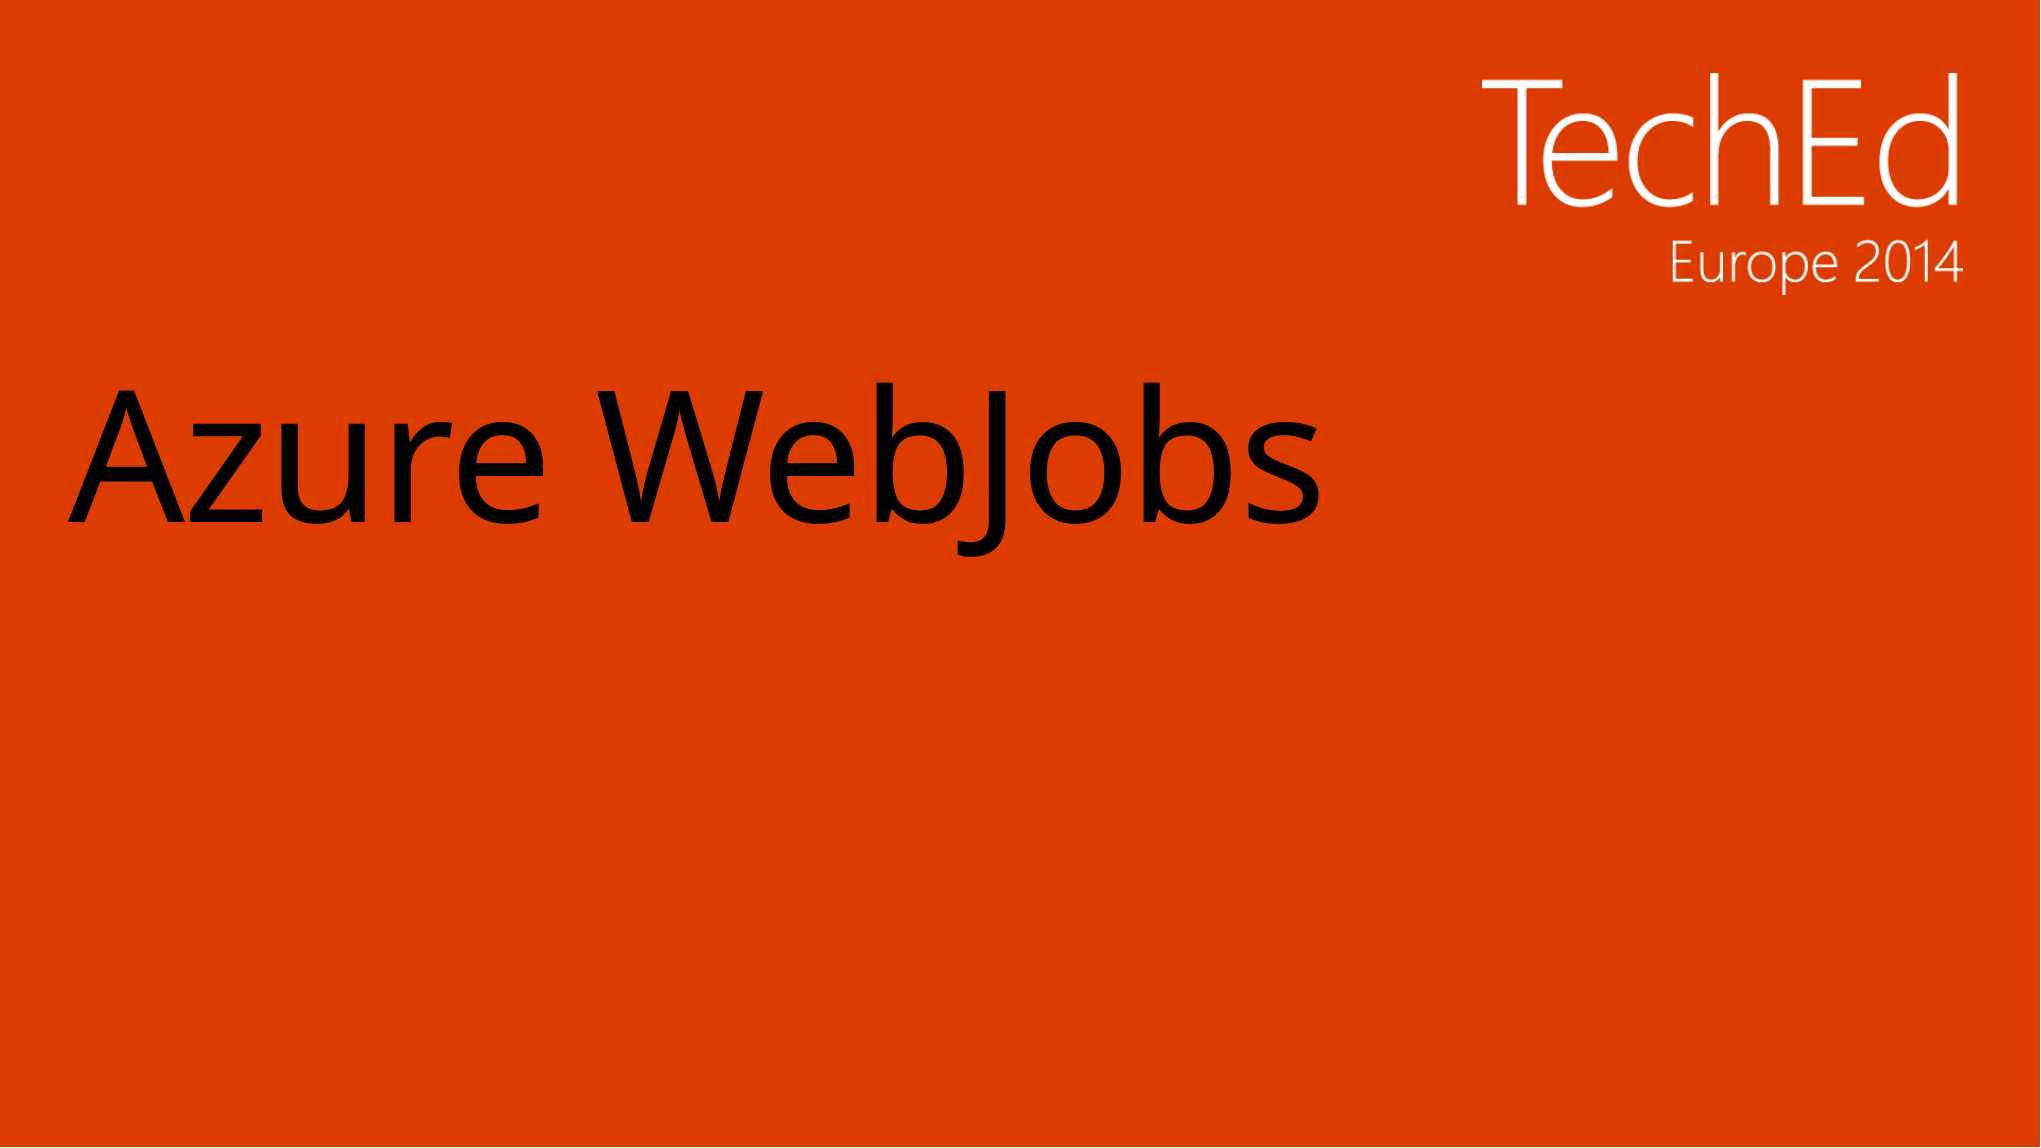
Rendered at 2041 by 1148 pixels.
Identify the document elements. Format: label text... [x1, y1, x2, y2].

picture [1482, 73, 1963, 295]
title Azure WebJobs [45, 348, 1996, 650]
